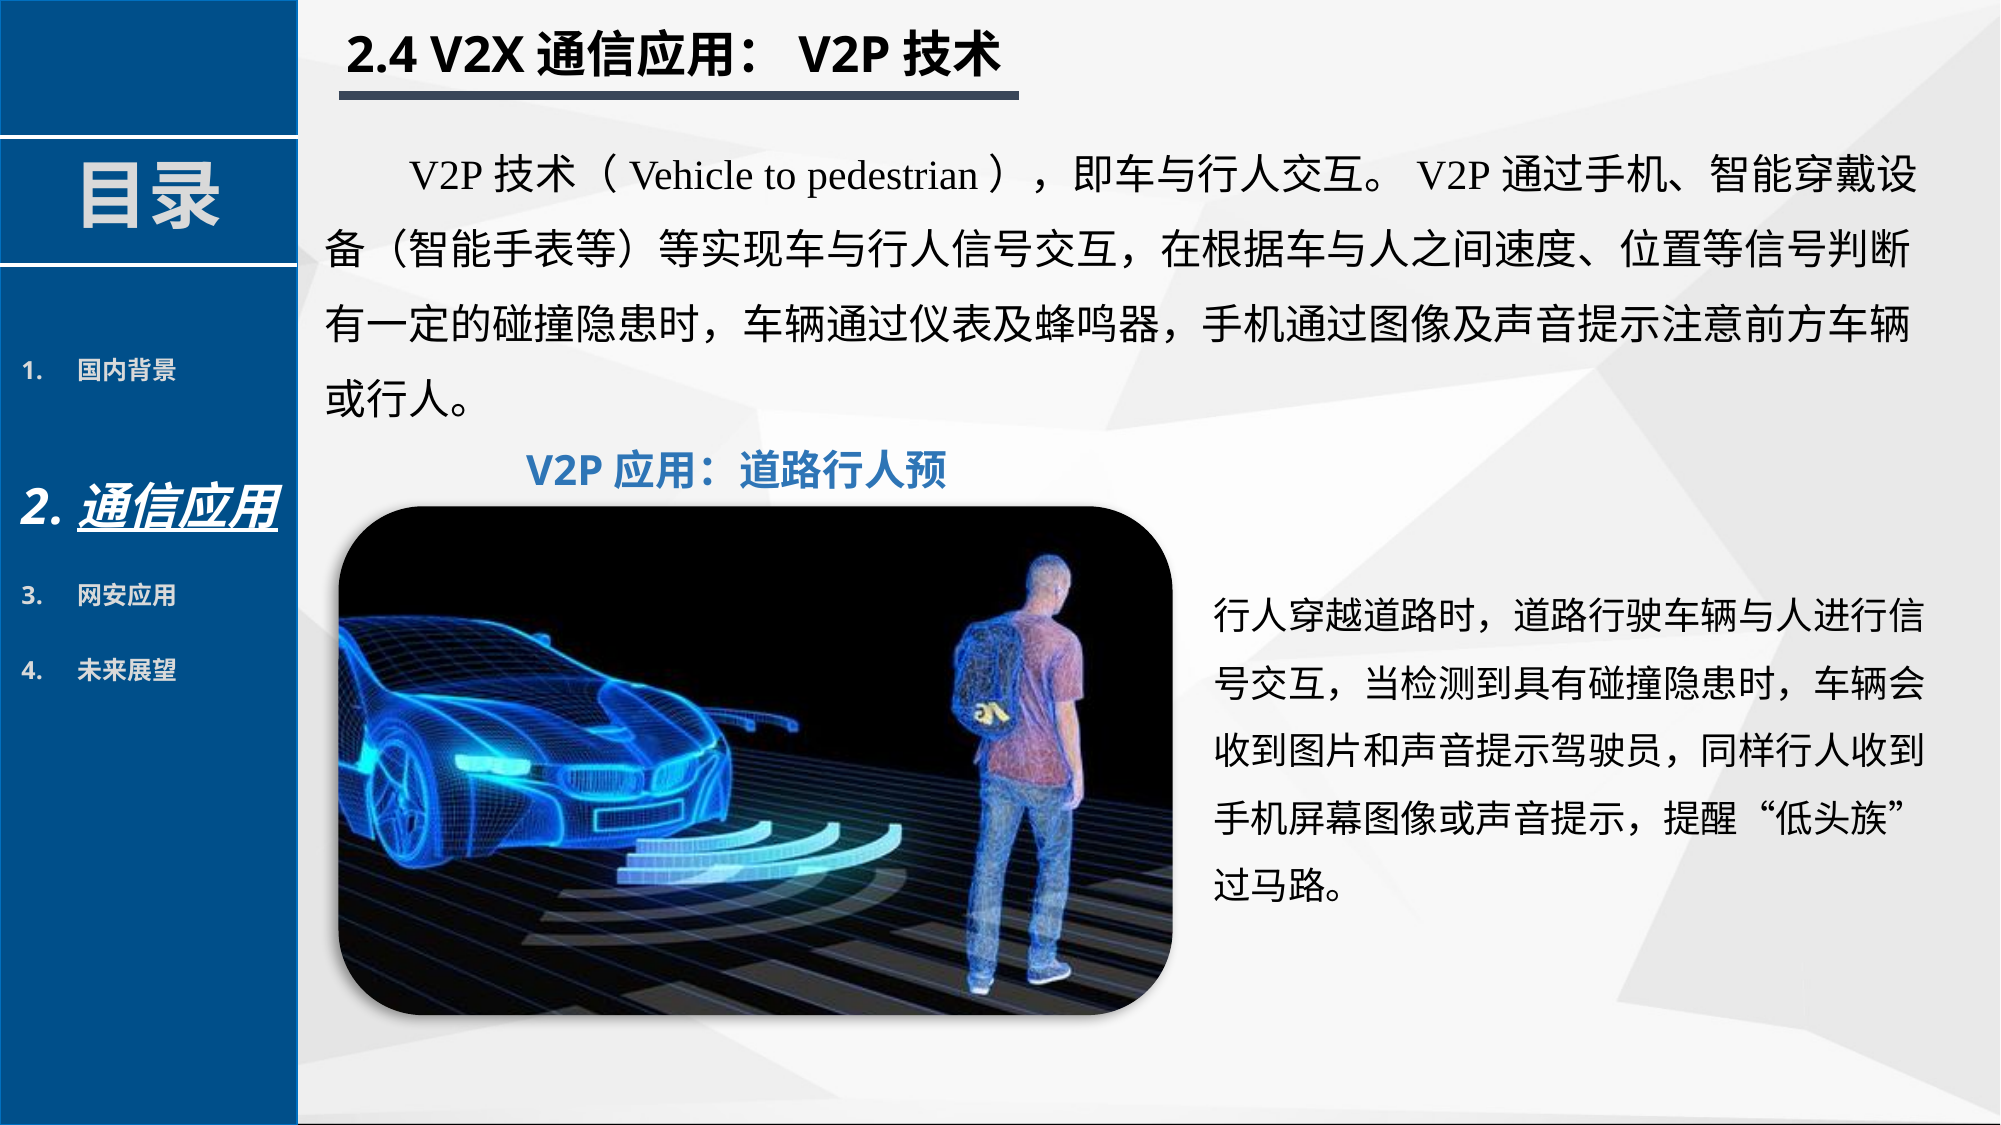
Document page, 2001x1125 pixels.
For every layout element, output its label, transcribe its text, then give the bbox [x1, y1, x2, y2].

picture [298, 0, 2001, 1125]
text_box V2P技术（Vehicle to pedestrian），即车与行人交互。V2P通过手机、智能穿戴设备（智能手表等）等实现车与行人信号交互，在根据车与人之间速度、位置等信号判断有一定的碰撞隐患时，车辆通过仪表及蜂鸣器，手机通过图像及声音提示注意前方车辆或行人。 [310, 115, 1942, 431]
text_box [0, 0, 298, 135]
text_box 行人穿越道路时，道路行驶车辆与人进行信号交互，当检测到具有碰撞隐患时，车辆会收到图片和声音提示驾驶员，同样行人收到手机屏幕图像或声音提示，提醒“低头族”过马路。 [1198, 562, 1942, 915]
text_box [0, 265, 298, 1125]
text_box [0, 136, 298, 265]
text_box V2P应用：道路行人预警 [511, 411, 1000, 501]
text_box 国内背景 通信应用 网安应用 未来展望 [6, 302, 298, 842]
text_box 2.4 V2X通信应用：V2P技术 [331, 15, 1018, 115]
